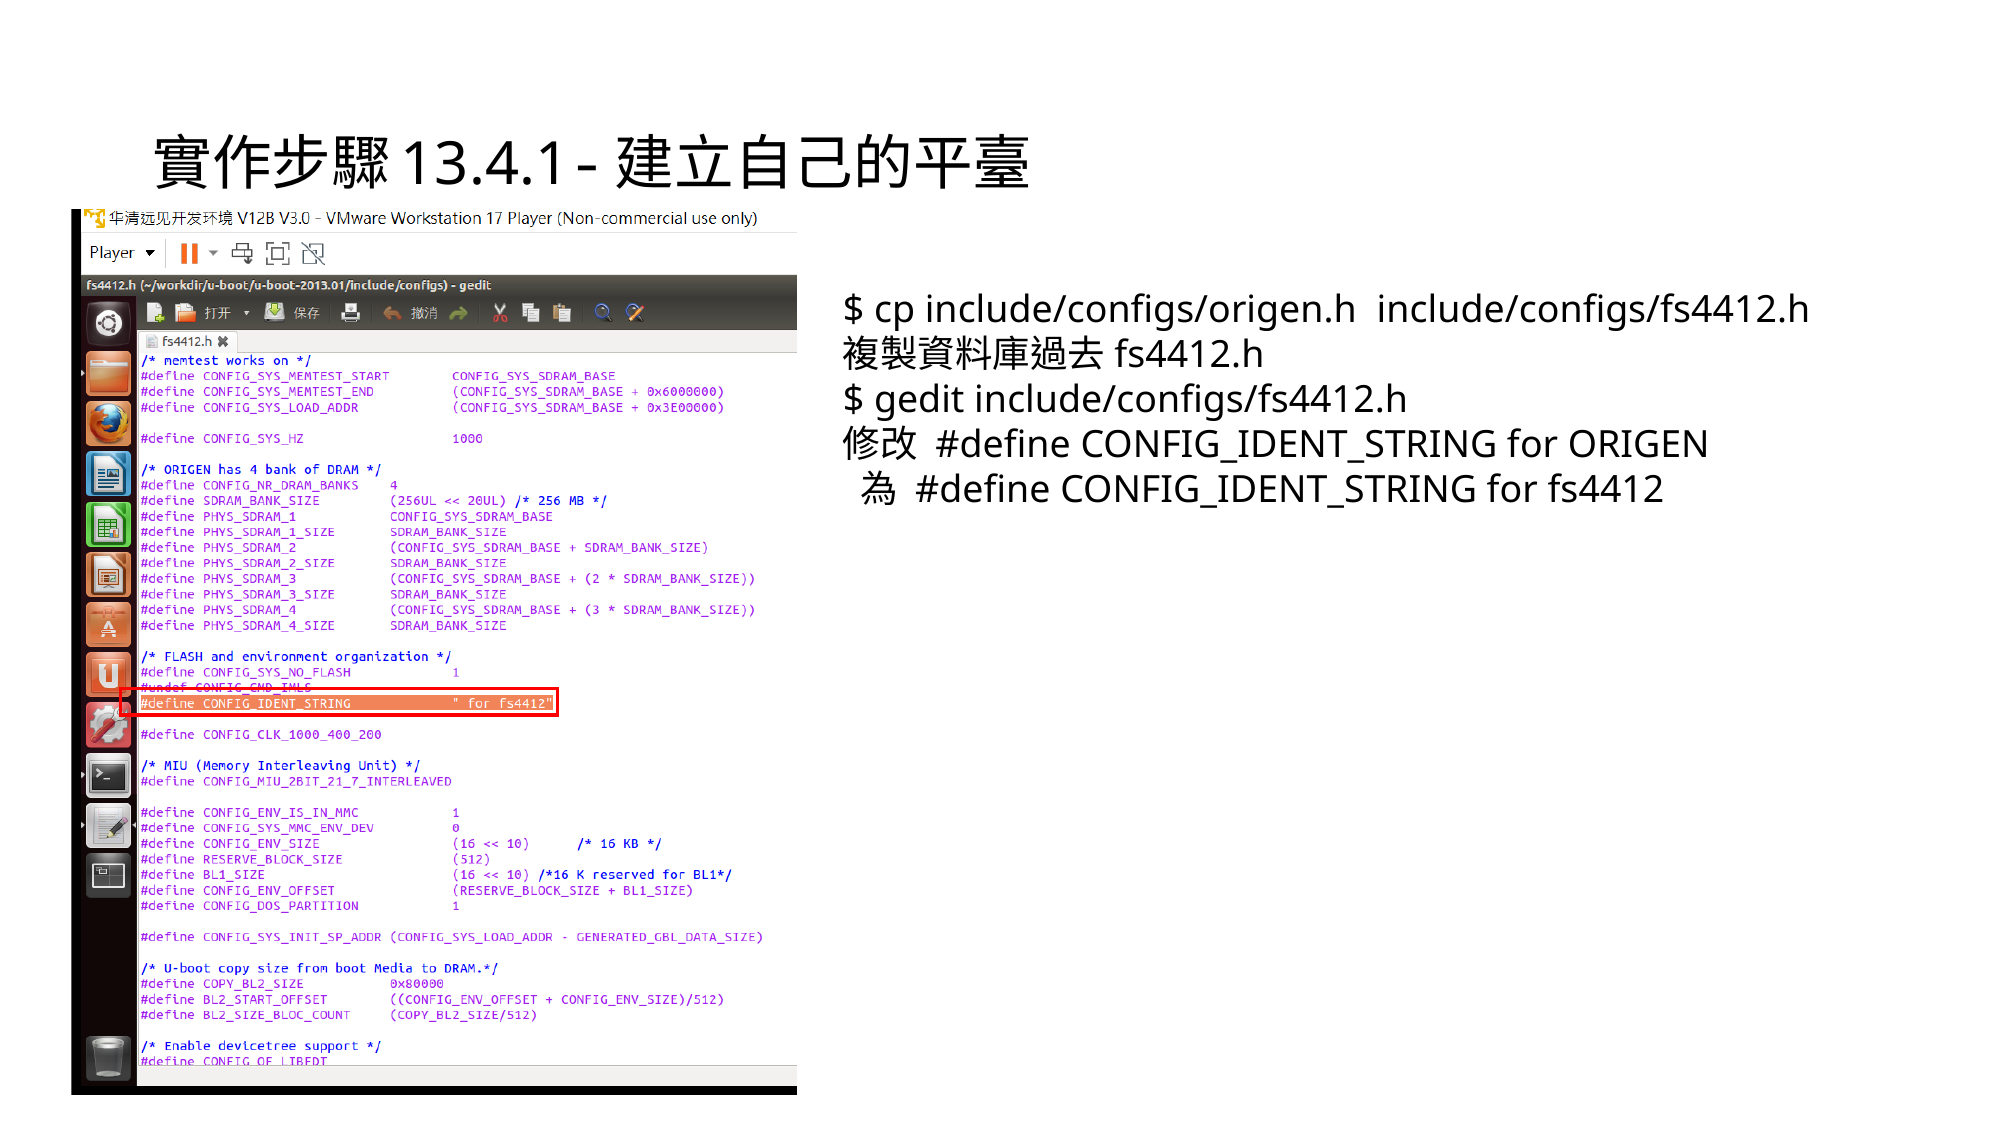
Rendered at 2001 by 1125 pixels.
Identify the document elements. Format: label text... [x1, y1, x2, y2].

text_box $ cp include/configs/origen.h include/configs/fs4412.h 複製資料庫過去fs4412.h $ gedit include/configs/fs4412.h 修改 #define CONFIG_IDENT_STRING for ORIGEN 為 #define CONFIG_IDENT_STRING for fs4412 [828, 277, 2000, 517]
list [70, 208, 798, 1096]
title 實作步驟13.4.1-建立自己的平臺 [137, 59, 1863, 278]
